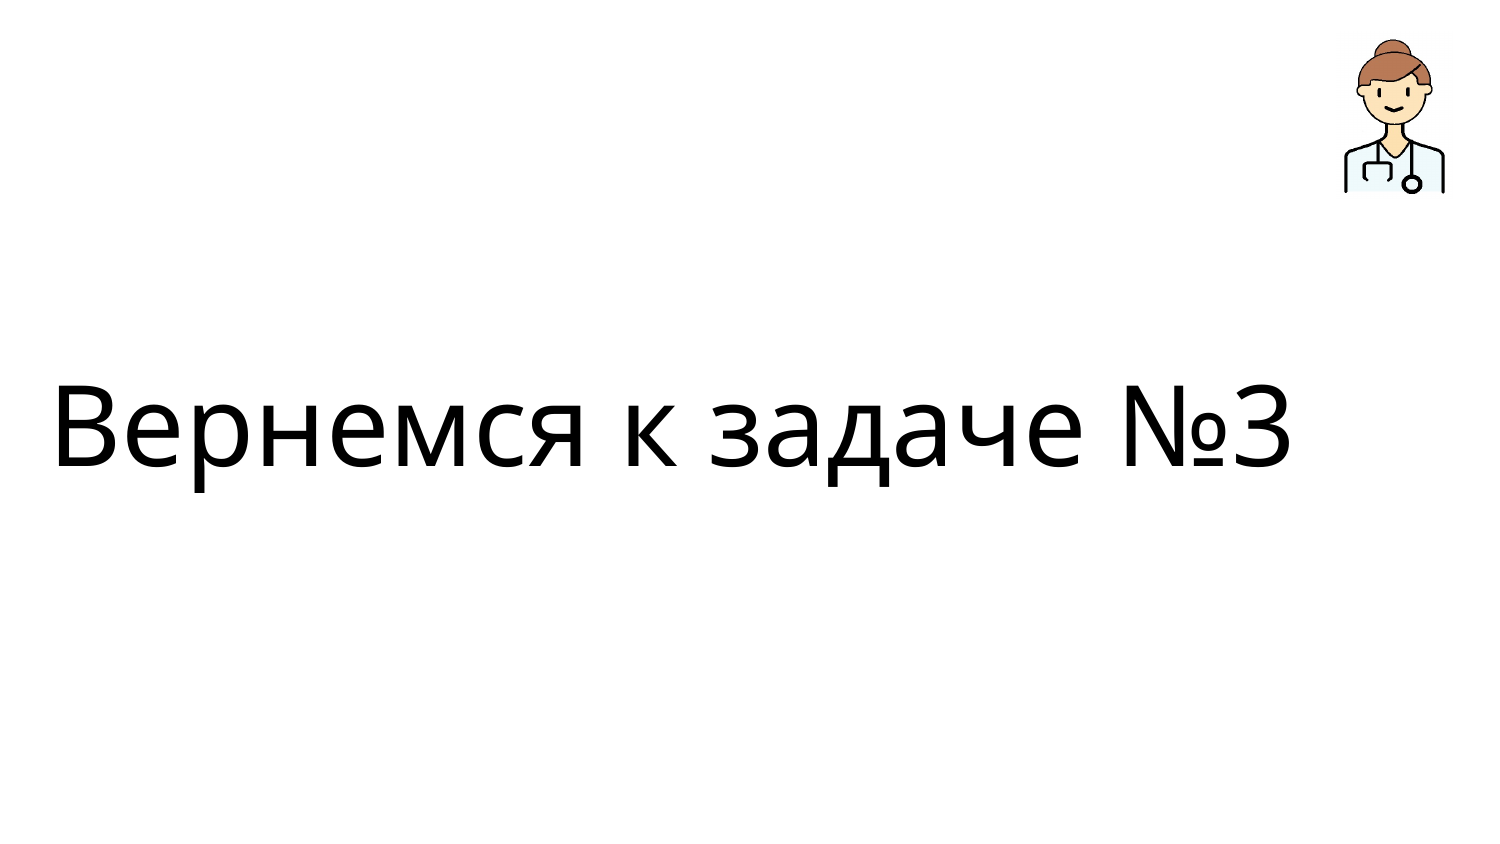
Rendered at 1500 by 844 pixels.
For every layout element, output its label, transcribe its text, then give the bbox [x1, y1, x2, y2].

subtitle Вернемся к задаче №3 [37, 363, 1500, 515]
picture [1335, 31, 1453, 199]
